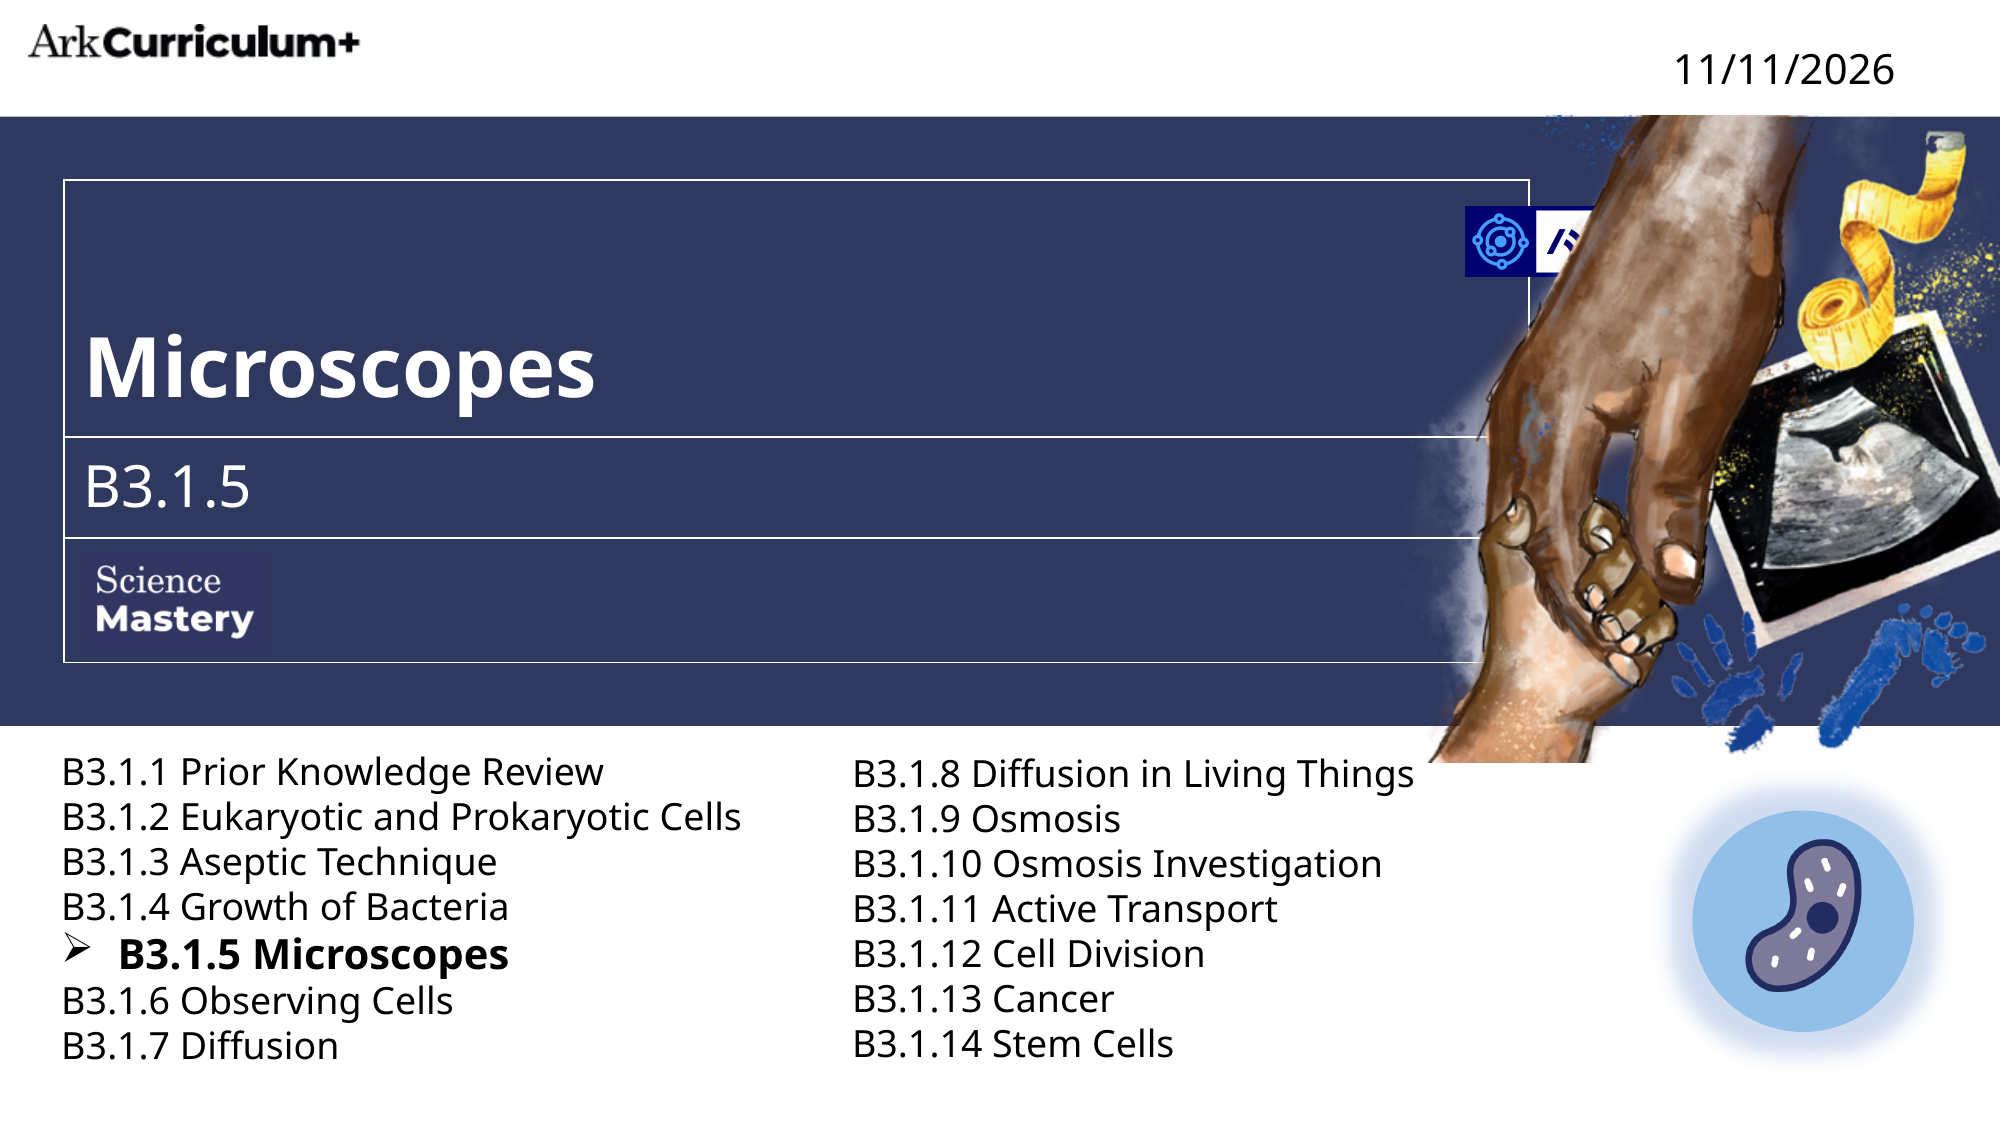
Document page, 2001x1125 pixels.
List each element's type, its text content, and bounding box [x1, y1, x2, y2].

text_box B3.1.8 Diffusion in Living Things B3.1.9 Osmosis B3.1.10 Osmosis Investigation B3.1.11 Active Transport B3.1.12 Cell Division B3.1.13 Cancer B3.1.14 Stem Cells [837, 742, 1677, 1118]
picture [1400, 115, 2000, 1085]
text_box 21/10/2024 [1658, 35, 1911, 108]
list Microscopes [83, 344, 1039, 416]
title B3.1.5 [83, 444, 1400, 527]
text_box B3.1.1 Prior Knowledge Review B3.1.2 Eukaryotic and Prokaryotic Cells B3.1.3 Aseptic Technique B3.1.4 Growth of Bacteria B3.1.5 Microscopes B3.1.6 Observing Cells B3.1.7 Diffusion [46, 740, 838, 1120]
picture [83, 550, 270, 653]
